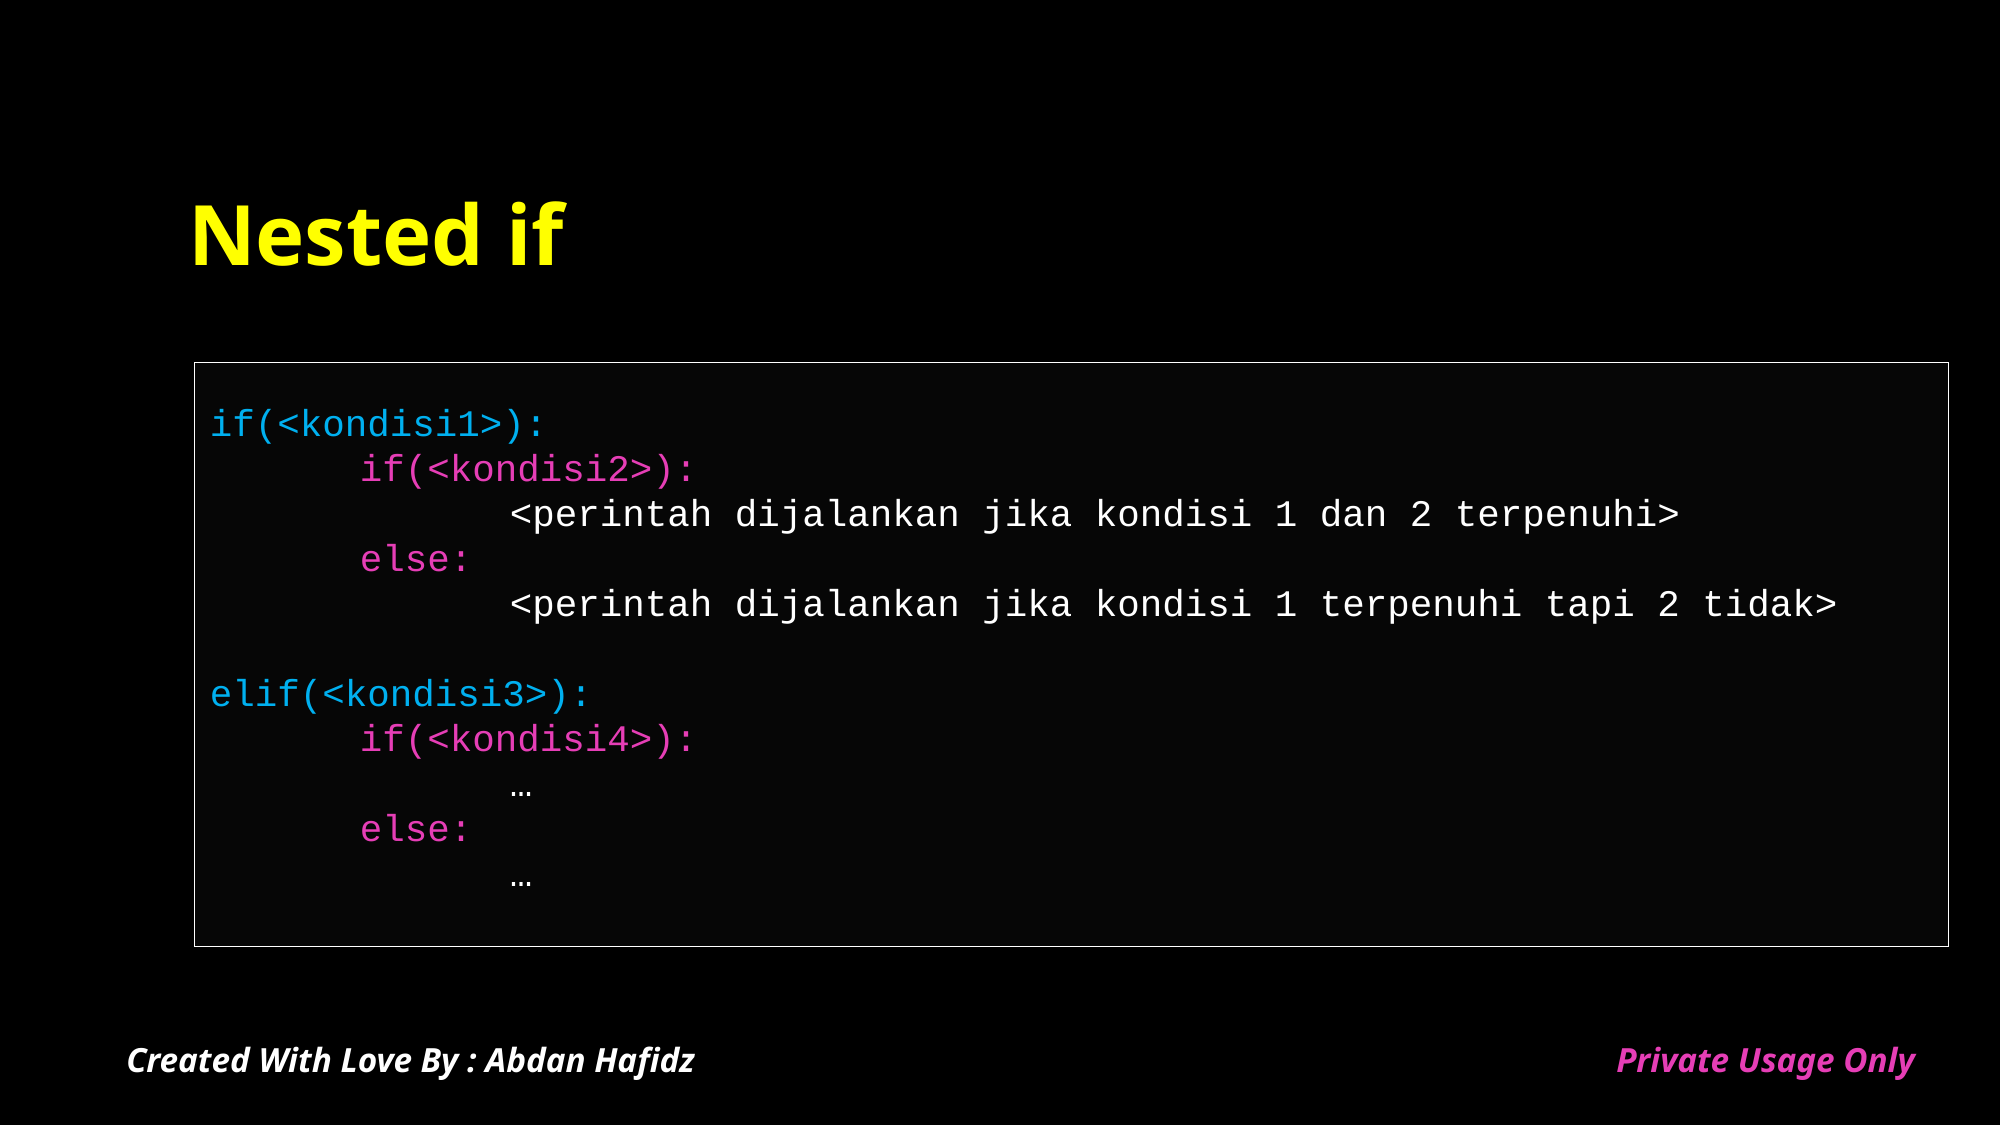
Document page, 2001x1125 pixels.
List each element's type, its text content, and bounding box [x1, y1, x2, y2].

text_box if(<kondisi1>): if(<kondisi2>): <perintah dijalankan jika kondisi 1 dan 2 terpenuhi> else: <perintah dijalankan jika kondisi 1 terpenuhi tapi 2 tidak> elif(<kondisi3>): if(<kondisi4>): … else: … [194, 362, 1949, 947]
text_box Created With Love By : Abdan Hafidz [111, 1036, 1601, 1114]
title Nested if [173, 120, 1673, 292]
text_box Private Usage Only [1601, 1036, 2000, 1114]
